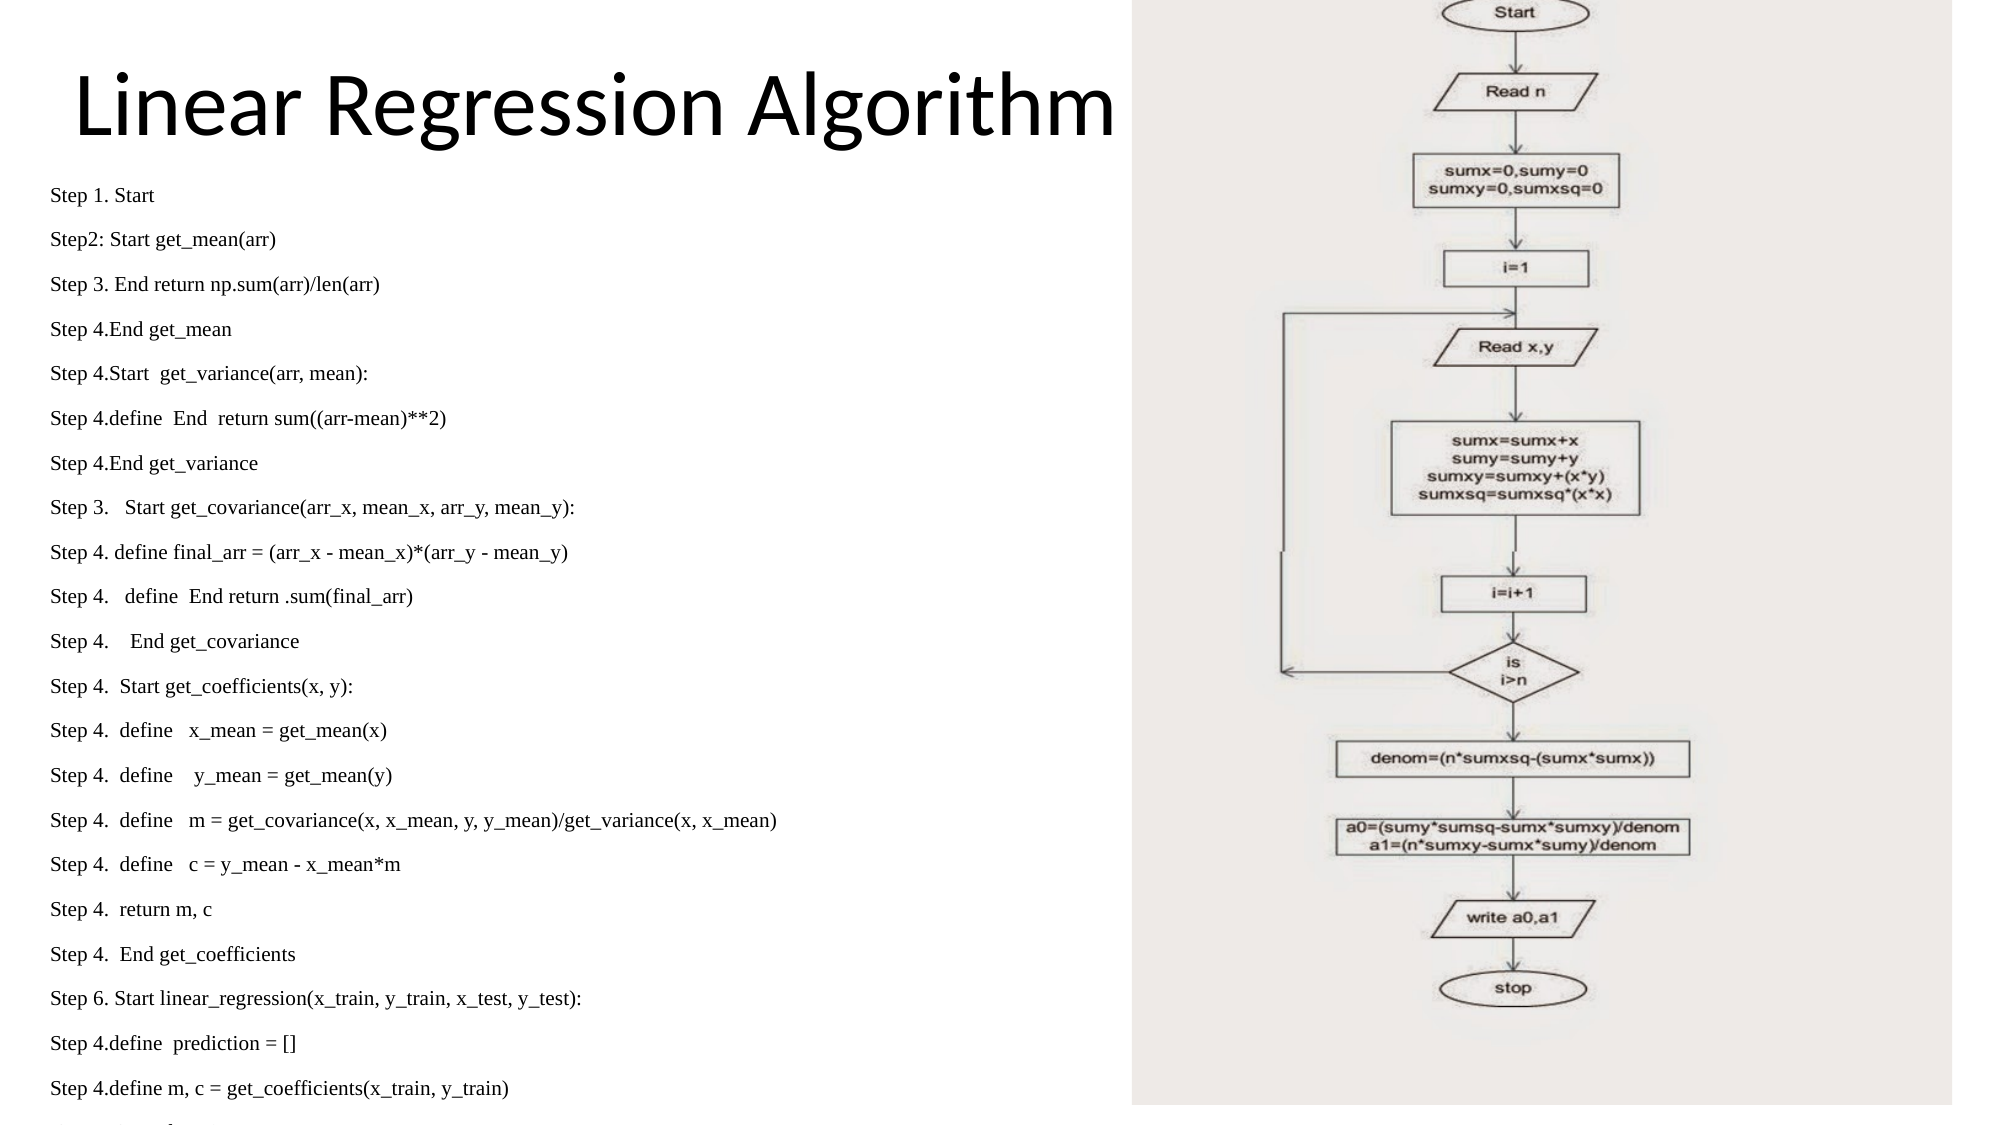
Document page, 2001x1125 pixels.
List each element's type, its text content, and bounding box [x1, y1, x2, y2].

picture [1131, 0, 1953, 1105]
title Linear Regression Algorithm [59, 0, 1126, 154]
list Step 1. Start Step2: Start get_mean(arr) Step 3. End return np.sum(arr)/len(arr) Step 4.End get_mean Step 4.Start get_variance(arr, mean): Step 4.define End return sum((arr-mean)**2) Step 4.End get_variance Step 3. Start get_covariance(arr_x, mean_x, arr_y, mean_y): Step 4. define final_arr = (arr_x - mean_x)*(arr_y - mean_y) Step 4. define End return .sum(final_arr) Step 4. End get_covariance Step 4. Start get_coefficients(x, y): Step 4. define x_mean = get_mean(x) Step 4. define y_mean = get_mean(y) Step 4. define m = get_covariance(x, x_mean, y, y_mean)/get_variance(x, x_mean) Step 4. define c = y_mean - x_mean*m Step 4. return m, c Step 4. End get_coefficients Step 6. Start linear_regression(x_train, y_train, x_test, y_test): Step 4.define prediction = [] Step 4.define m, c = get_coefficients(x_train, y_train) Step 4.Start for x in x_test: step4. y = m*x + c Step 4.End loop Step 4. prediction.append(y) Step 4.return prediction Step 4.End linear_regression Step 4.define linear_regression(x[:6960], y[:6960], x[6960:], y[6960:]) Step 16. STOP [34, 154, 1126, 500]
